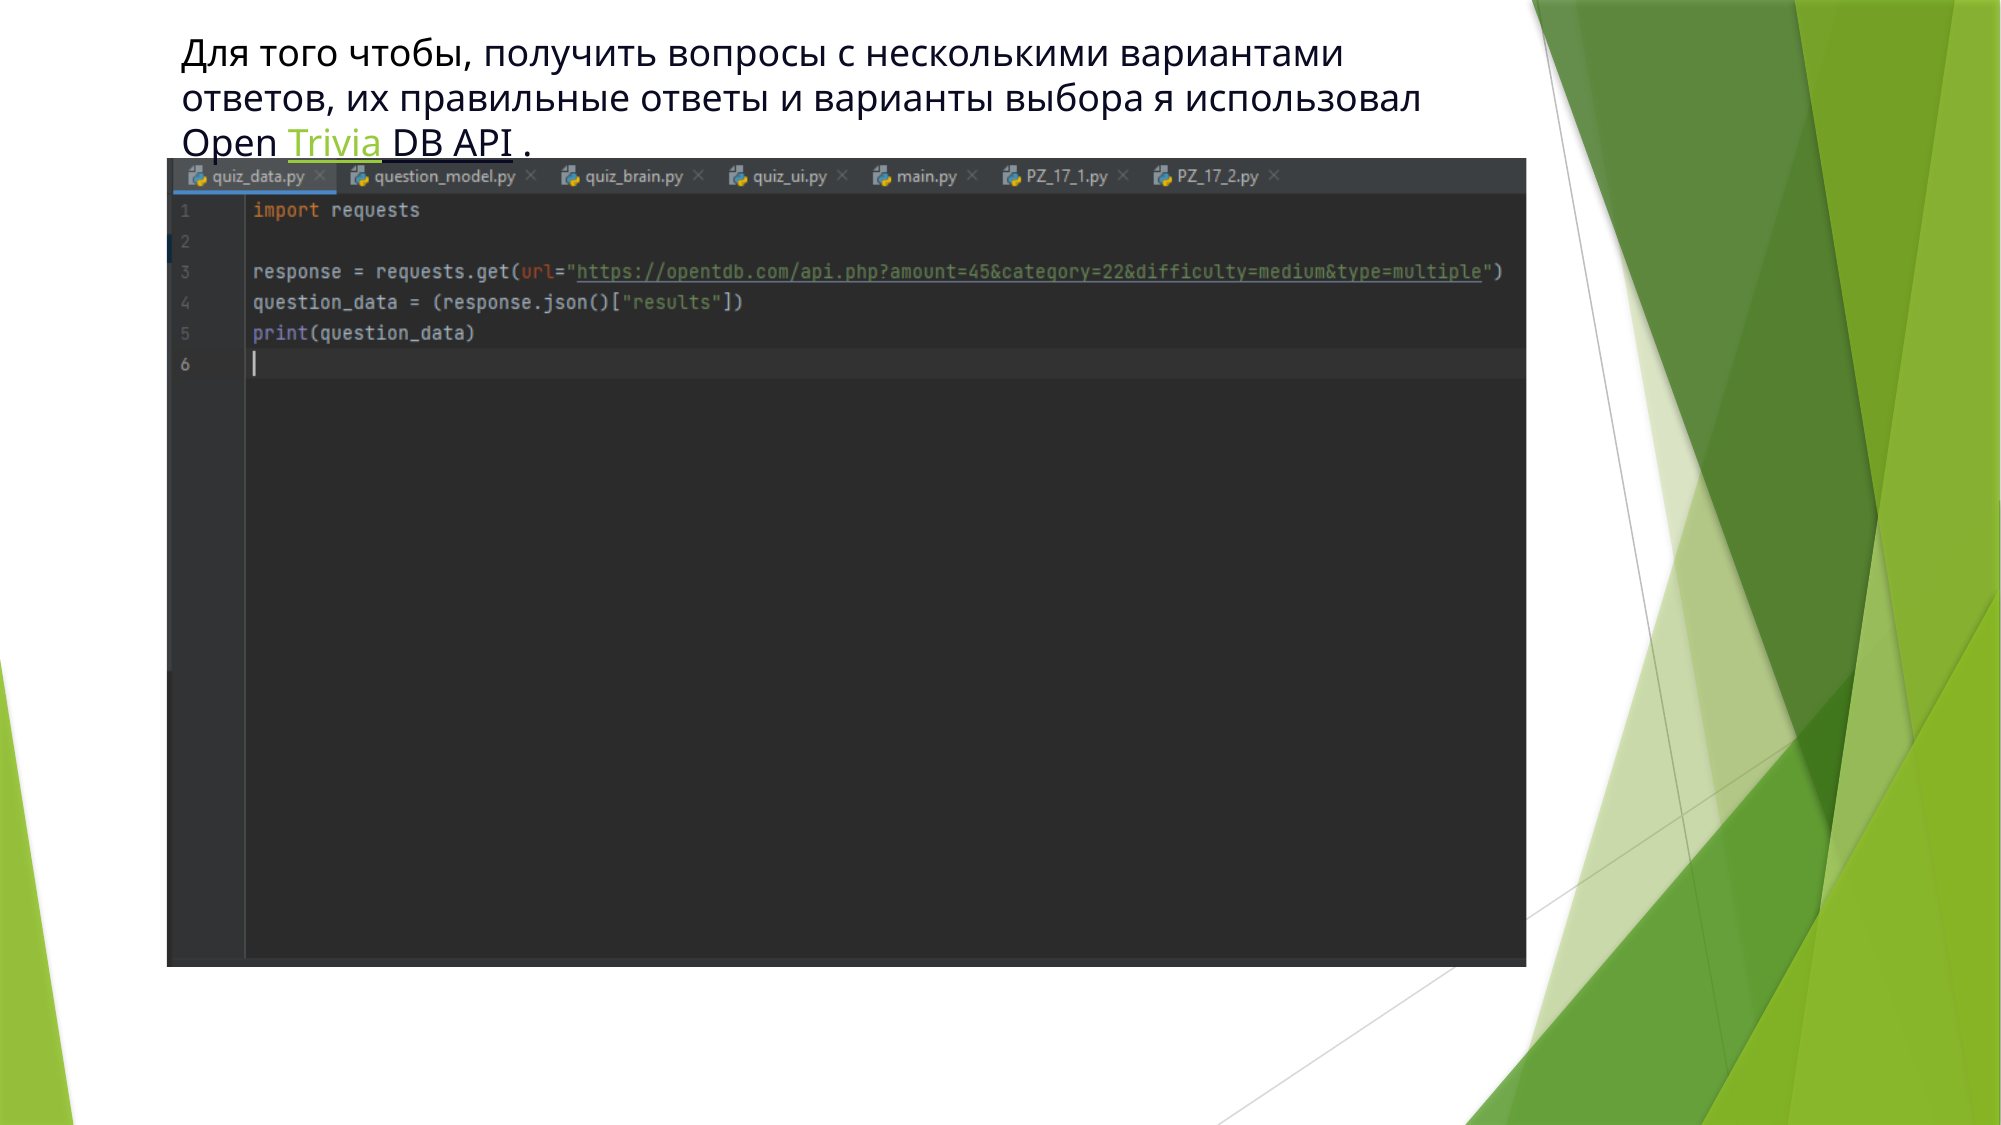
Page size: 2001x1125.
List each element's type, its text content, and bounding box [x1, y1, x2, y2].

text_box Для того чтобы, получить вопросы с несколькими вариантами ответов, их правильные ответы и варианты выбора я использовал Open Trivia DB API . [166, 21, 1504, 157]
picture [166, 157, 1527, 968]
